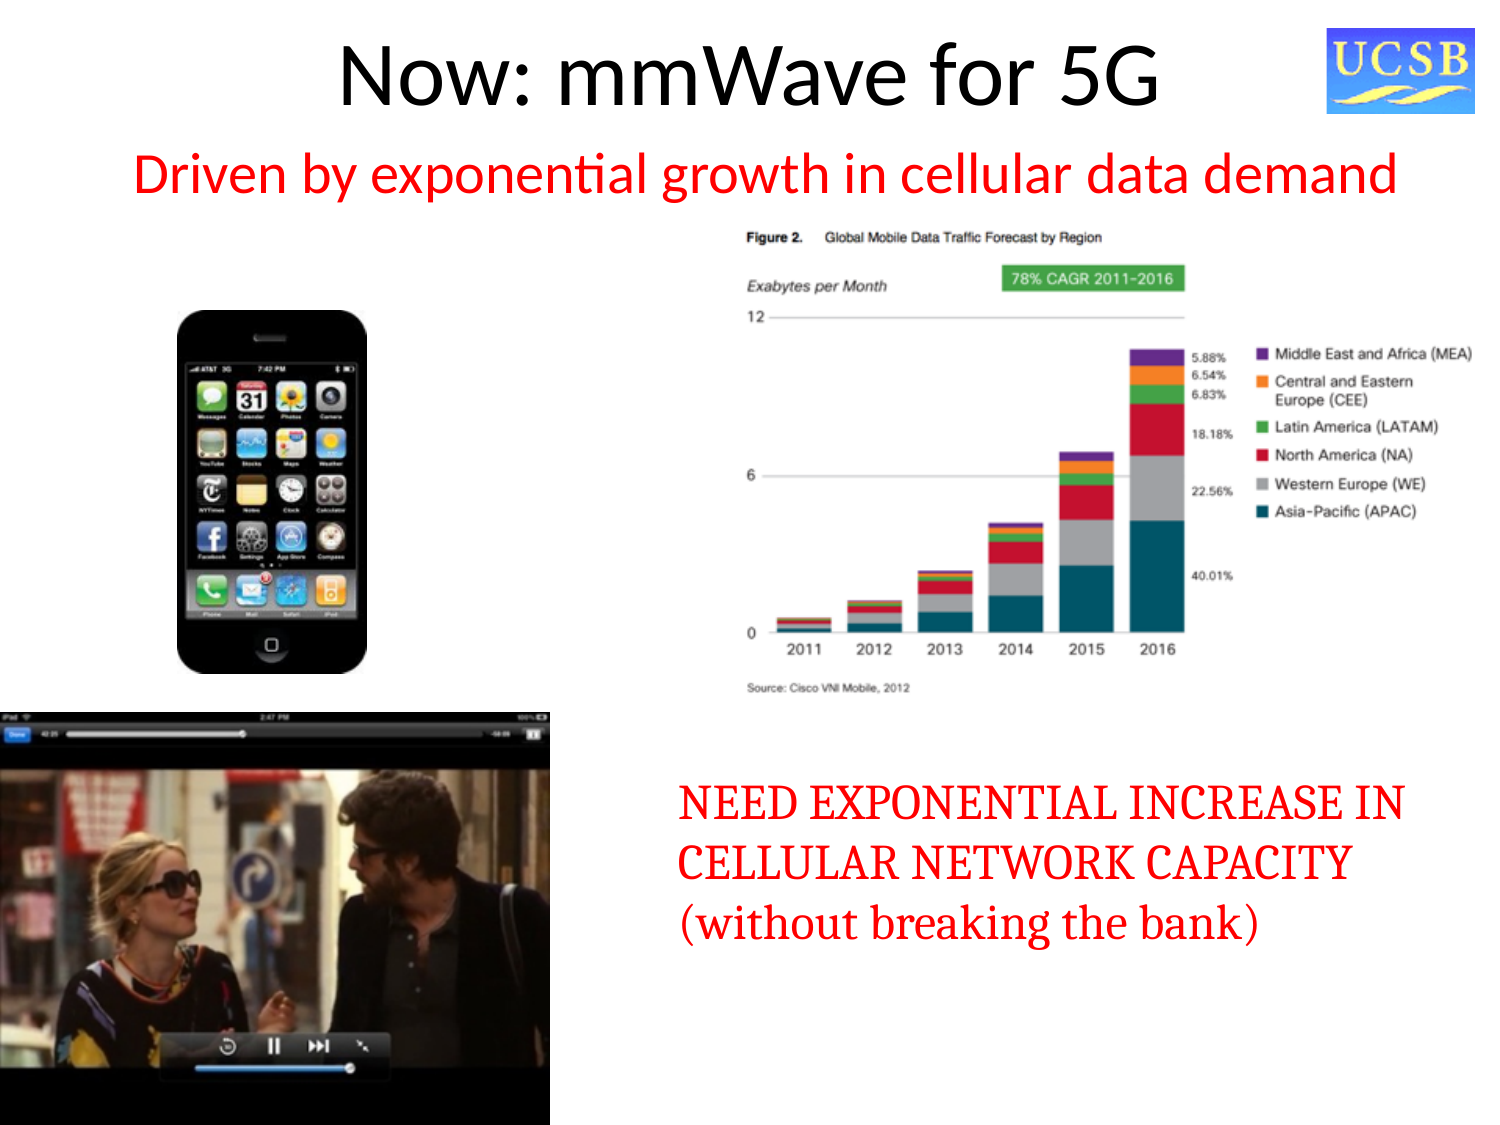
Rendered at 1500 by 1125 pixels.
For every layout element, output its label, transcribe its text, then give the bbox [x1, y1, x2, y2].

picture [177, 310, 367, 674]
text_box Driven by exponential growth in cellular data demand [118, 128, 1415, 213]
title Now: mmWave for 5G [75, 0, 1425, 163]
text_box NEED EXPONENTIAL INCREASE IN CELLULAR NETWORK CAPACITY (without breaking the bank) [663, 762, 1422, 958]
picture [0, 712, 551, 1125]
title Link budget [1425, 28, 1475, 114]
picture [690, 213, 1500, 713]
